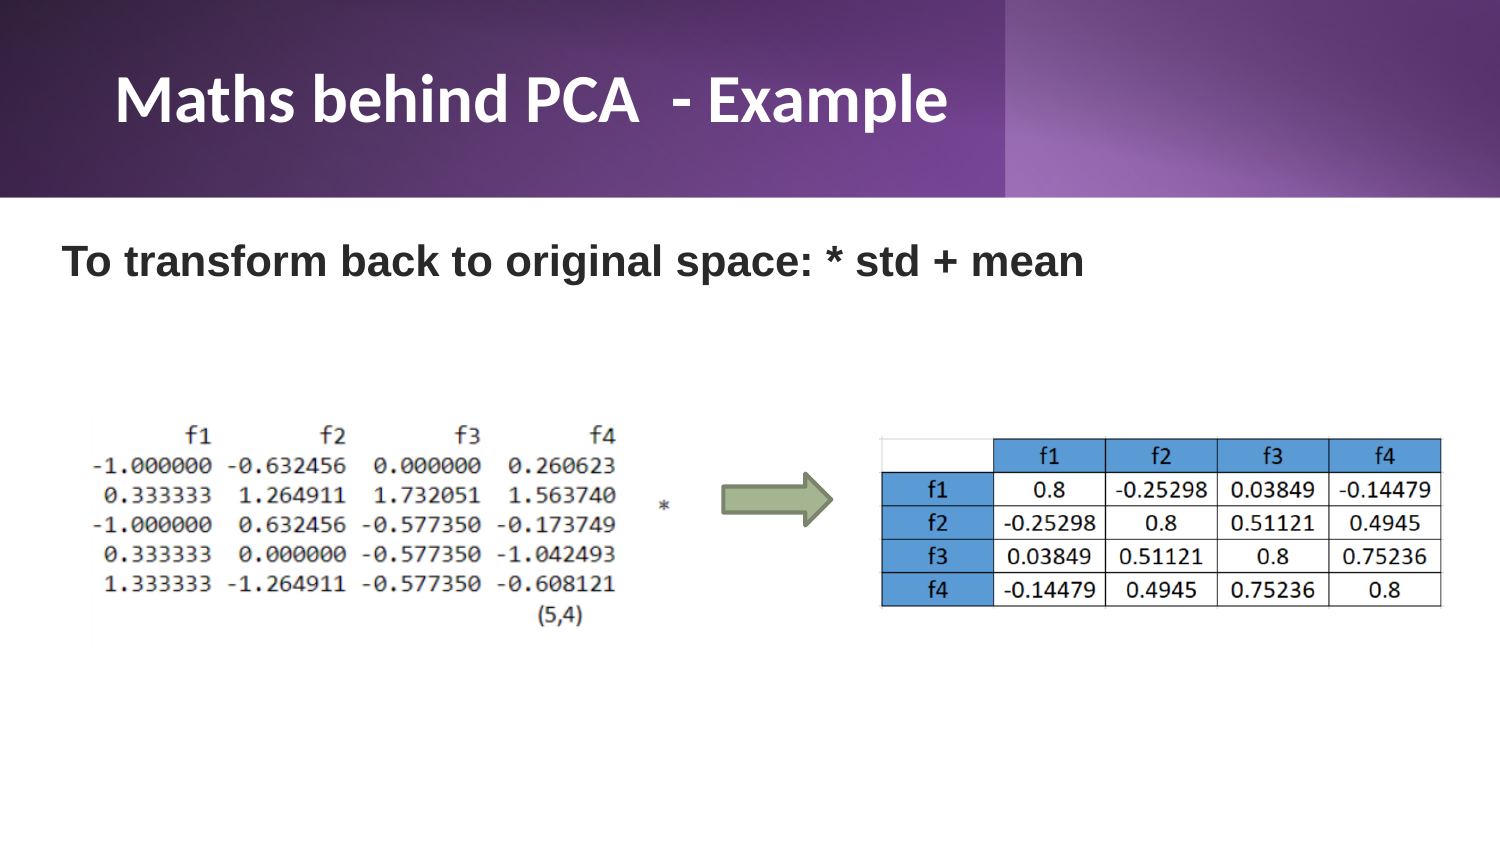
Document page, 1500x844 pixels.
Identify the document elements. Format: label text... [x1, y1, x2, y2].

picture [871, 421, 1454, 617]
picture [91, 377, 687, 645]
picture [0, 0, 1500, 199]
text_box [721, 471, 834, 528]
title Maths behind PCA - Example [103, 36, 1321, 164]
